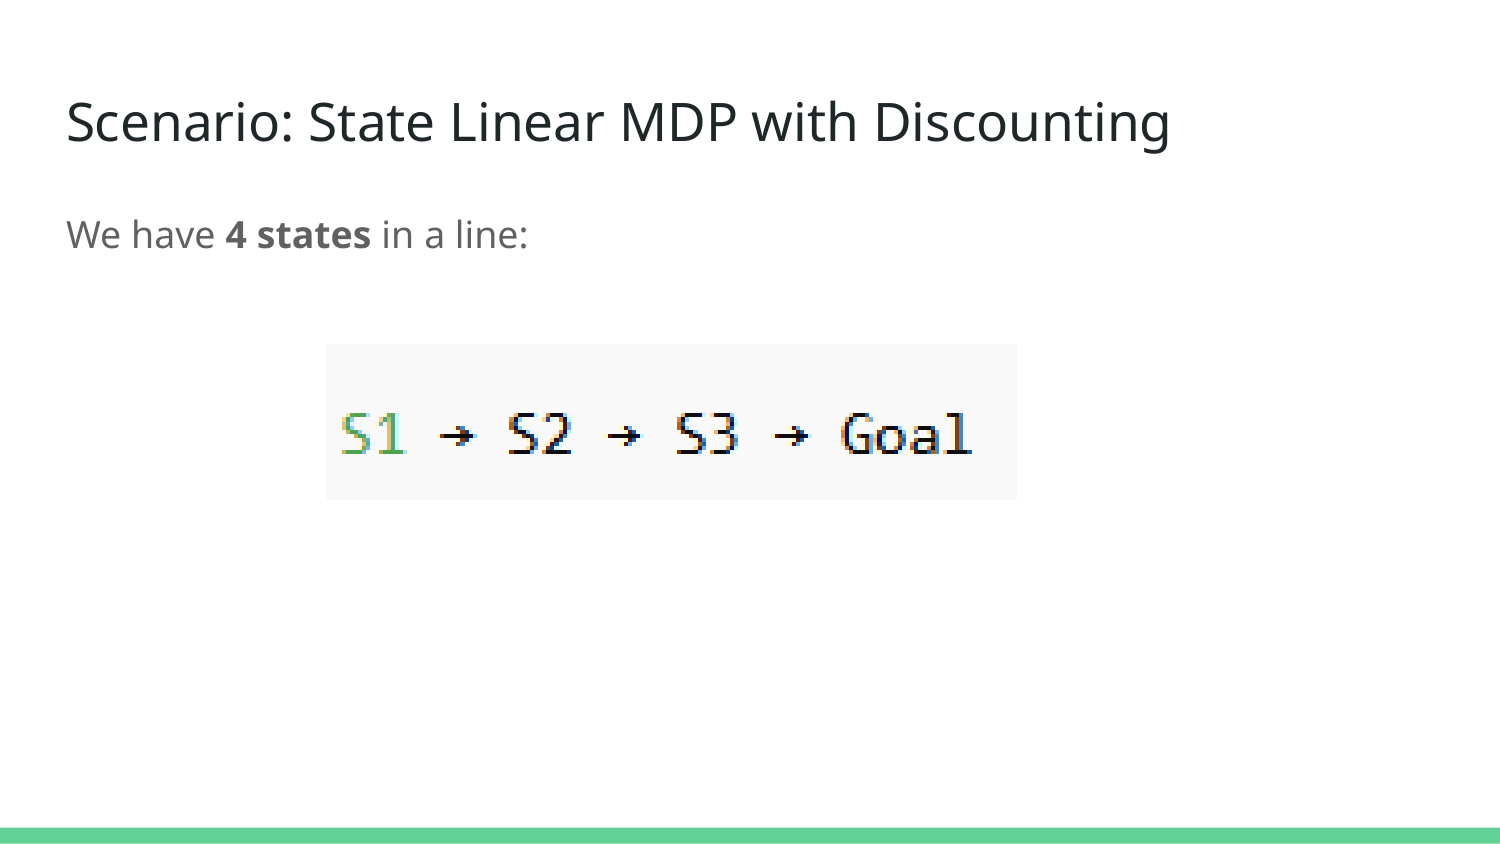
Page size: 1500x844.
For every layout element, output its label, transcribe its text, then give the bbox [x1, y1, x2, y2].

title Scenario: State Linear MDP with Discounting [51, 72, 1449, 167]
list We have 4 states in a line: [51, 189, 1449, 750]
picture [326, 344, 1017, 500]
